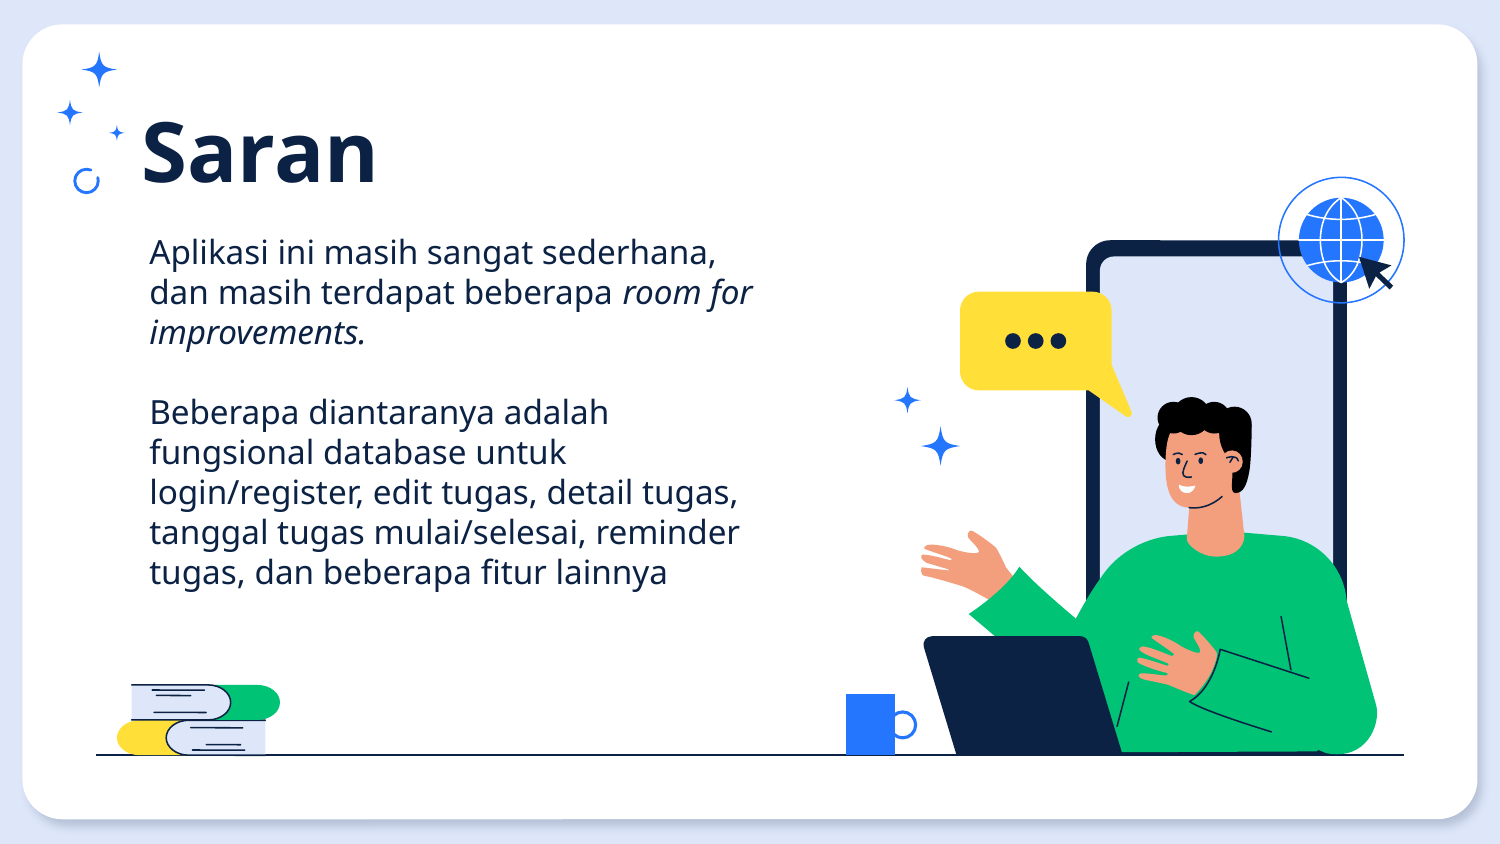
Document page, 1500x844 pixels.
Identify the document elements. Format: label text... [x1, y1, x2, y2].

subtitle Aplikasi ini masih sangat sederhana, dan masih terdapat beberapa room for improvements. Beberapa diantaranya adalah fungsional database untuk login/register, edit tugas, detail tugas, tanggal tugas mulai/selesai, reminder tugas, dan beberapa fitur lainnya [134, 216, 797, 681]
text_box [116, 684, 281, 756]
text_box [845, 177, 1405, 756]
title Saran [126, 88, 843, 215]
